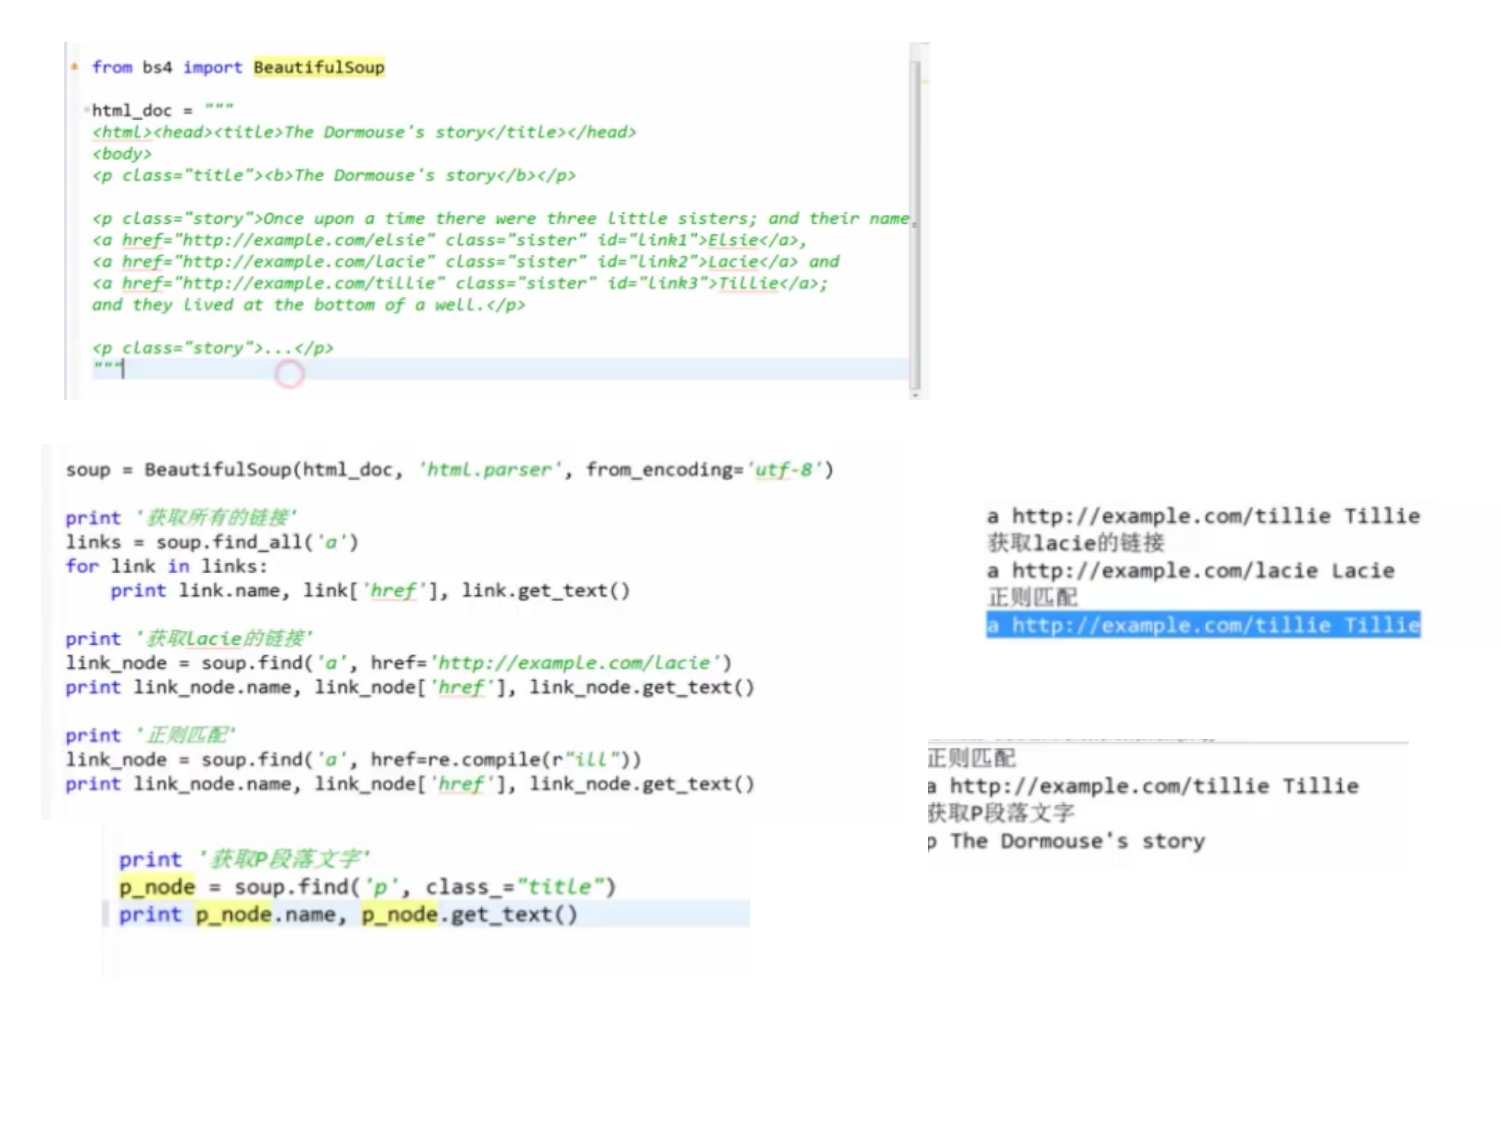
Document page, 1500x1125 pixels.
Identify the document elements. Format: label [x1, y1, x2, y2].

picture [984, 501, 1500, 646]
picture [41, 444, 907, 820]
picture [928, 739, 1409, 868]
picture [101, 824, 751, 979]
picture [64, 42, 931, 400]
